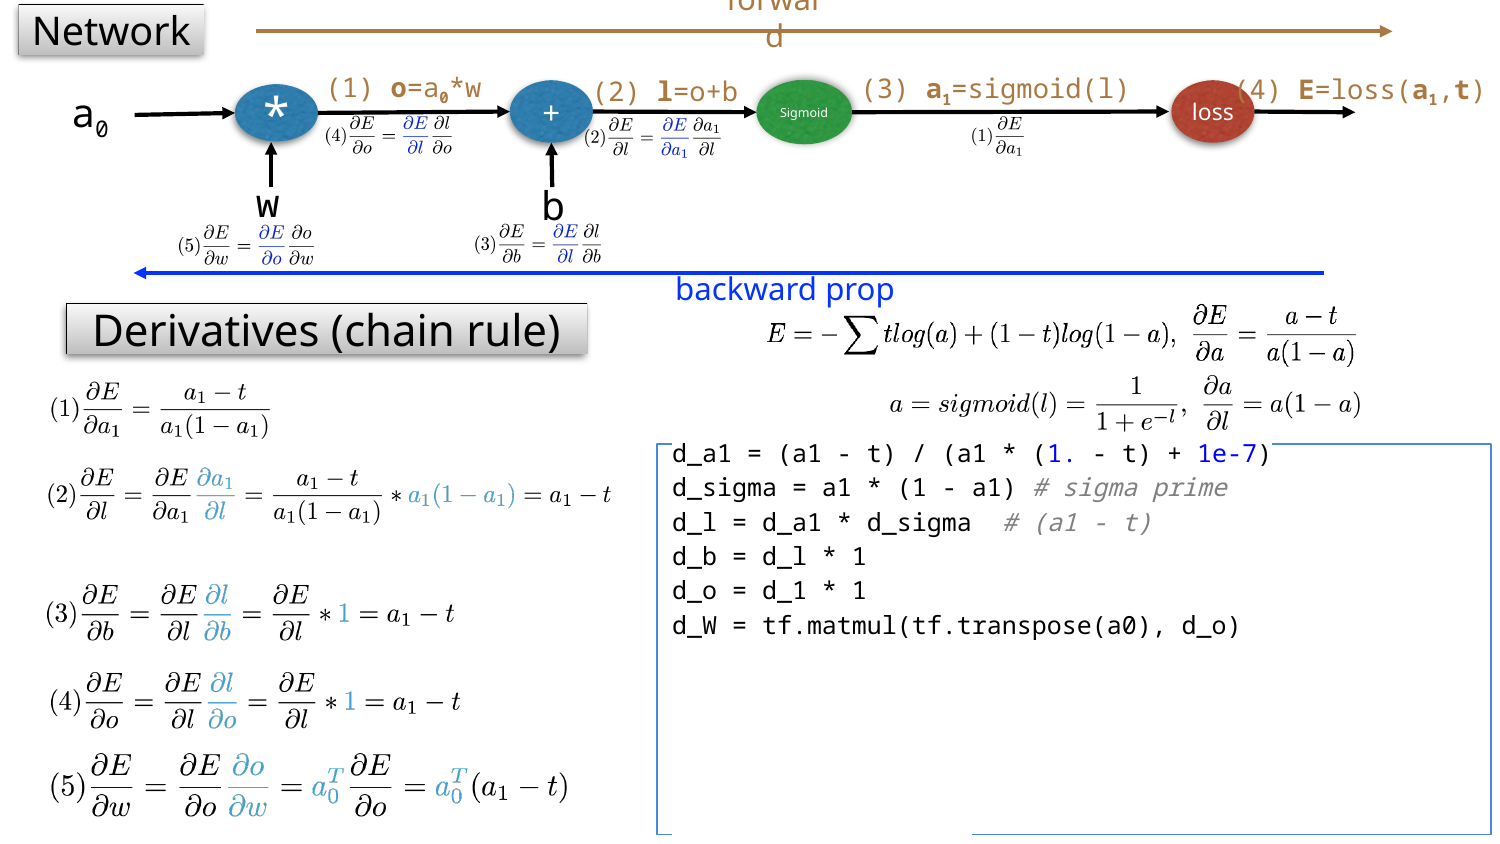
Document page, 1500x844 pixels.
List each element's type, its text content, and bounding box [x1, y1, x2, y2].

text_box * [235, 84, 318, 142]
text_box forward [711, 0, 839, 30]
text_box d_a1 = (a1 - t) / (a1 * (1. - t) + 1e-7) d_sigma = a1 * (1 - a1) # sigma prime d_l = d_a1 * d_sigma # (a1 - t) d_b = d_l * 1 d_o = d_1 * 1 d_W = tf.matmul(tf.transpose(a0), d_o) # Updating network using gradients learning_rate = 0.01 train_step = [ tf.assign(W, W - learning_rate * d_W), tf.assign(b, b - learning_rate * tf.reduce_sum(d_b))] [657, 443, 1492, 835]
picture [326, 115, 452, 154]
picture [767, 303, 1356, 367]
text_box b [522, 189, 585, 220]
text_box a0 [45, 92, 135, 138]
text_box backward prop [664, 281, 907, 308]
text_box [134, 112, 236, 116]
picture [51, 752, 567, 818]
picture [46, 582, 454, 641]
picture [889, 374, 1360, 432]
text_box loss [1171, 80, 1255, 143]
picture [179, 224, 314, 266]
text_box + [510, 80, 593, 143]
text_box (1) o=a0*w [305, 73, 502, 104]
text_box Sigmoid [756, 80, 852, 145]
text_box w [247, 186, 288, 218]
picture [51, 670, 460, 729]
text_box (4) E=loss(a1,t) [1224, 75, 1500, 106]
text_box Network [18, 4, 204, 55]
text_box (3) a1=sigmoid(l) [835, 74, 1156, 106]
picture [972, 115, 1024, 156]
text_box Derivatives (chain rule) [66, 303, 588, 354]
text_box (2) l=o+b [578, 75, 752, 106]
picture [585, 117, 721, 158]
picture [475, 223, 601, 263]
picture [48, 467, 611, 525]
text_box backward prop [664, 268, 907, 272]
picture [51, 381, 270, 439]
